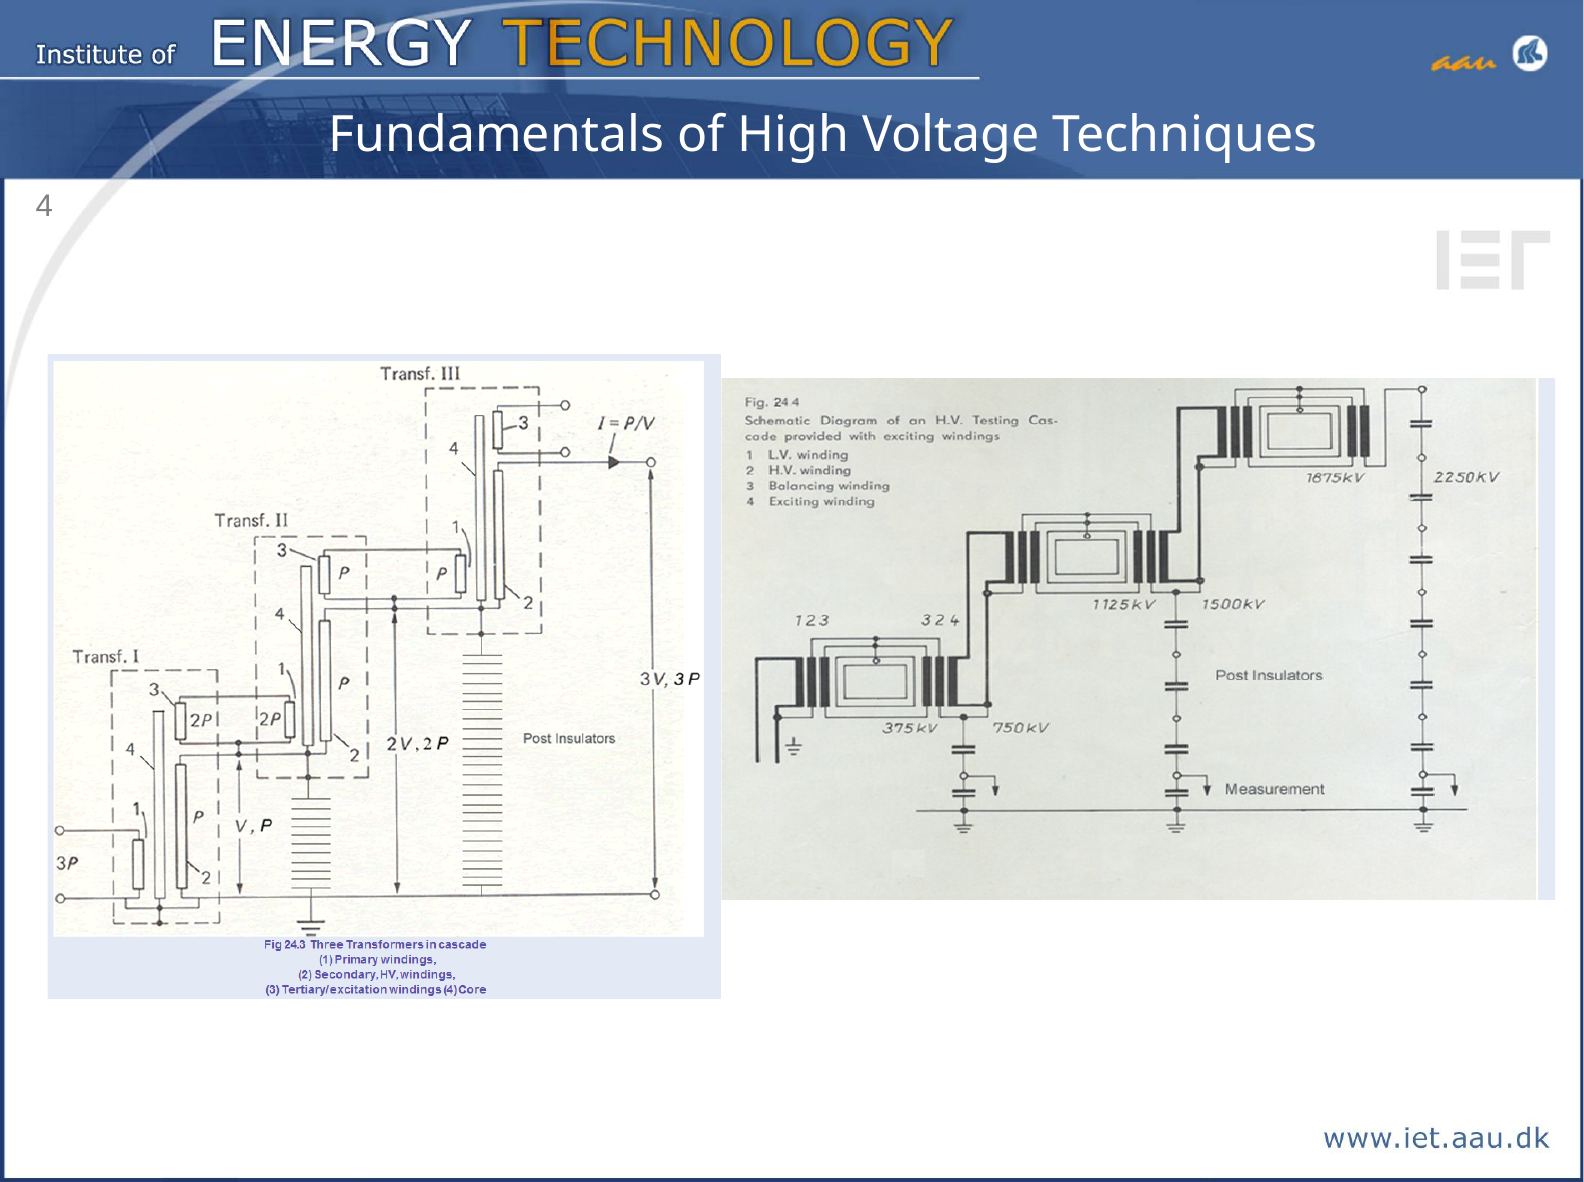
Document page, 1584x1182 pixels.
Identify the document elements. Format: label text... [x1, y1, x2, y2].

picture [0, 0, 1584, 1182]
title Fundamentals of High Voltage Techniques [110, 109, 1537, 154]
slide_number 4 [0, 177, 109, 261]
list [720, 377, 1556, 900]
